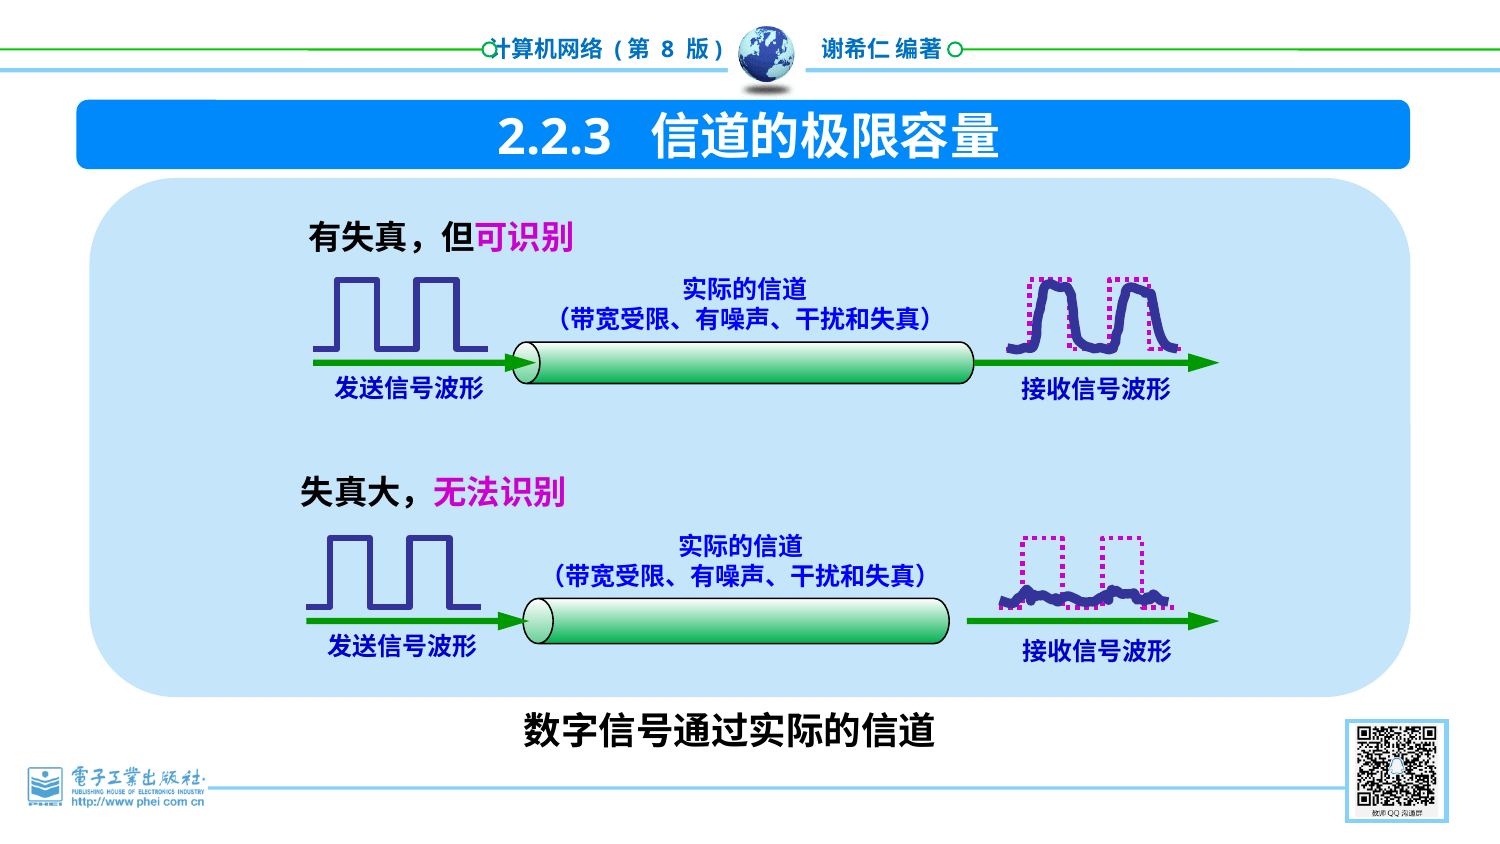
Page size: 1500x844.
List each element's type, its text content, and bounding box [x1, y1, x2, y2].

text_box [291, 204, 1220, 413]
picture [1355, 724, 1438, 817]
text_box [87, 175, 1413, 700]
list 2.2.3 信道的极限容量 [204, 104, 1293, 165]
picture [23, 764, 208, 809]
text_box 数字信号通过实际的信道 [452, 699, 1008, 760]
picture [736, 24, 796, 99]
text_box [282, 463, 1220, 675]
